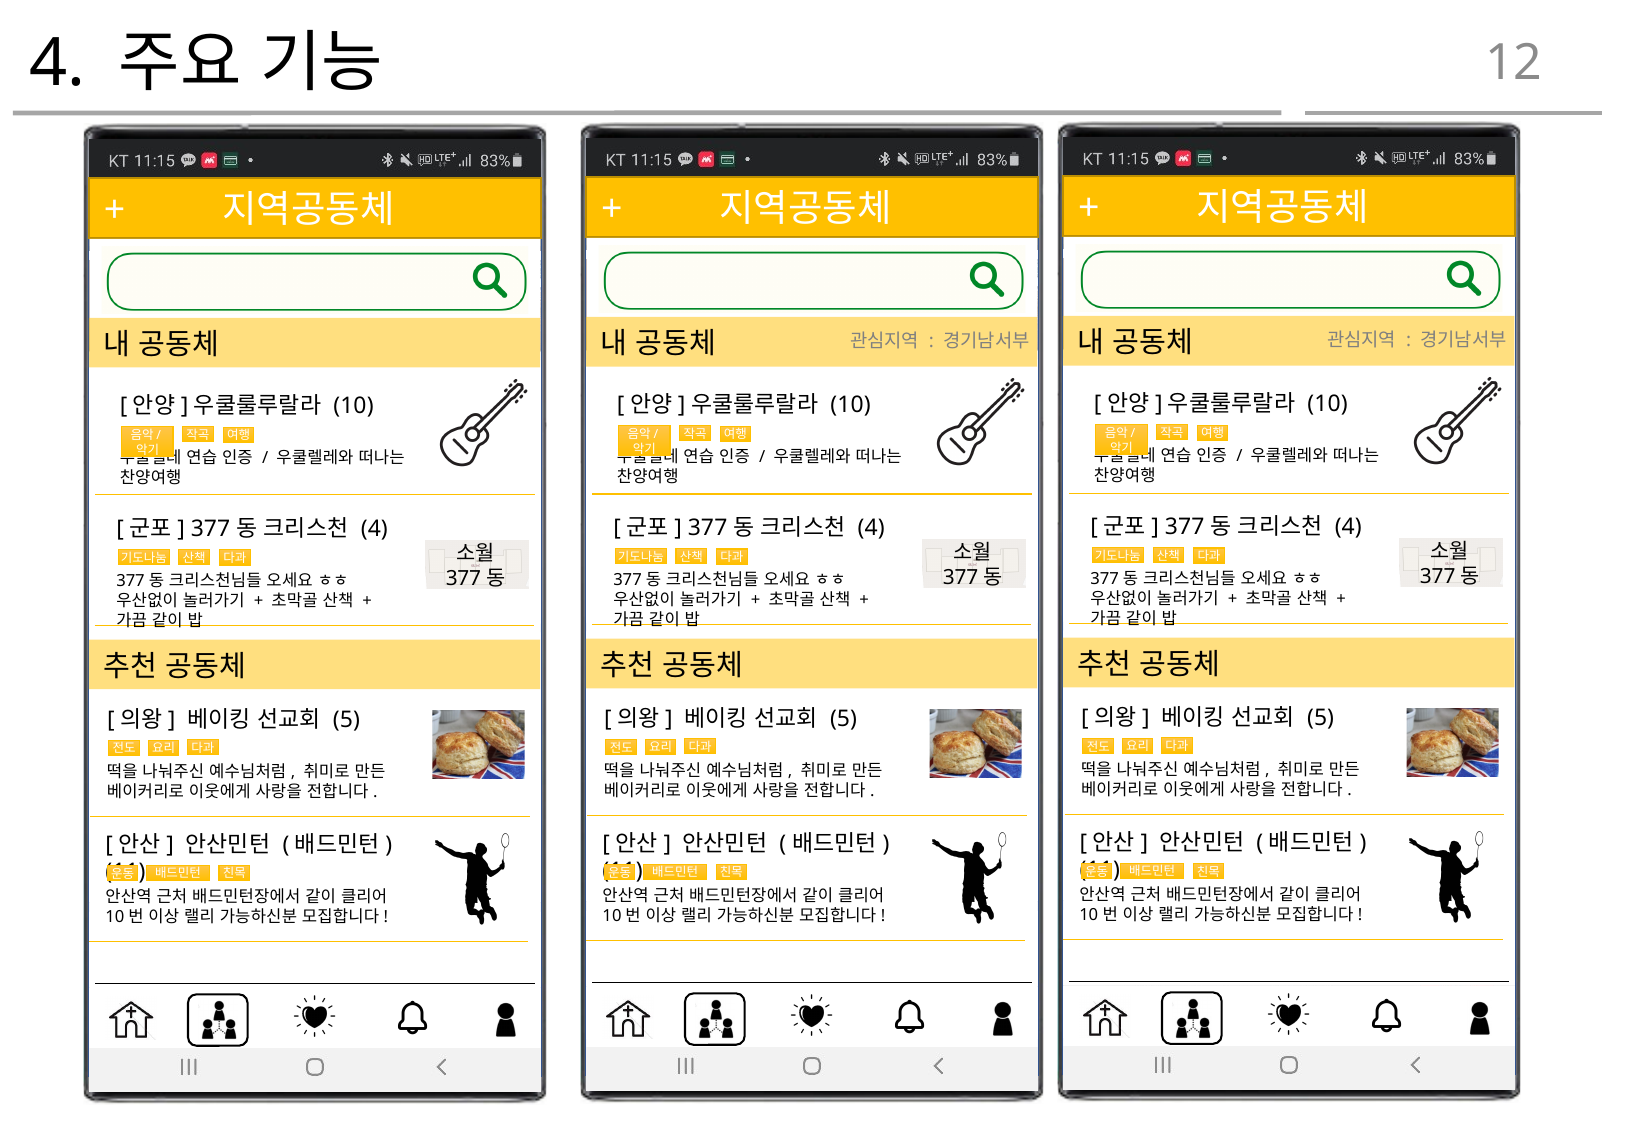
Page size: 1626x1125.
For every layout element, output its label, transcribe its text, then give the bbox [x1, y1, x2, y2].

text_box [580, 122, 1045, 1104]
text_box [83, 123, 547, 1105]
text_box 4. 주요 기능 [14, 13, 1396, 115]
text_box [1057, 121, 1522, 1103]
slide_number 12 [1202, 33, 1557, 94]
